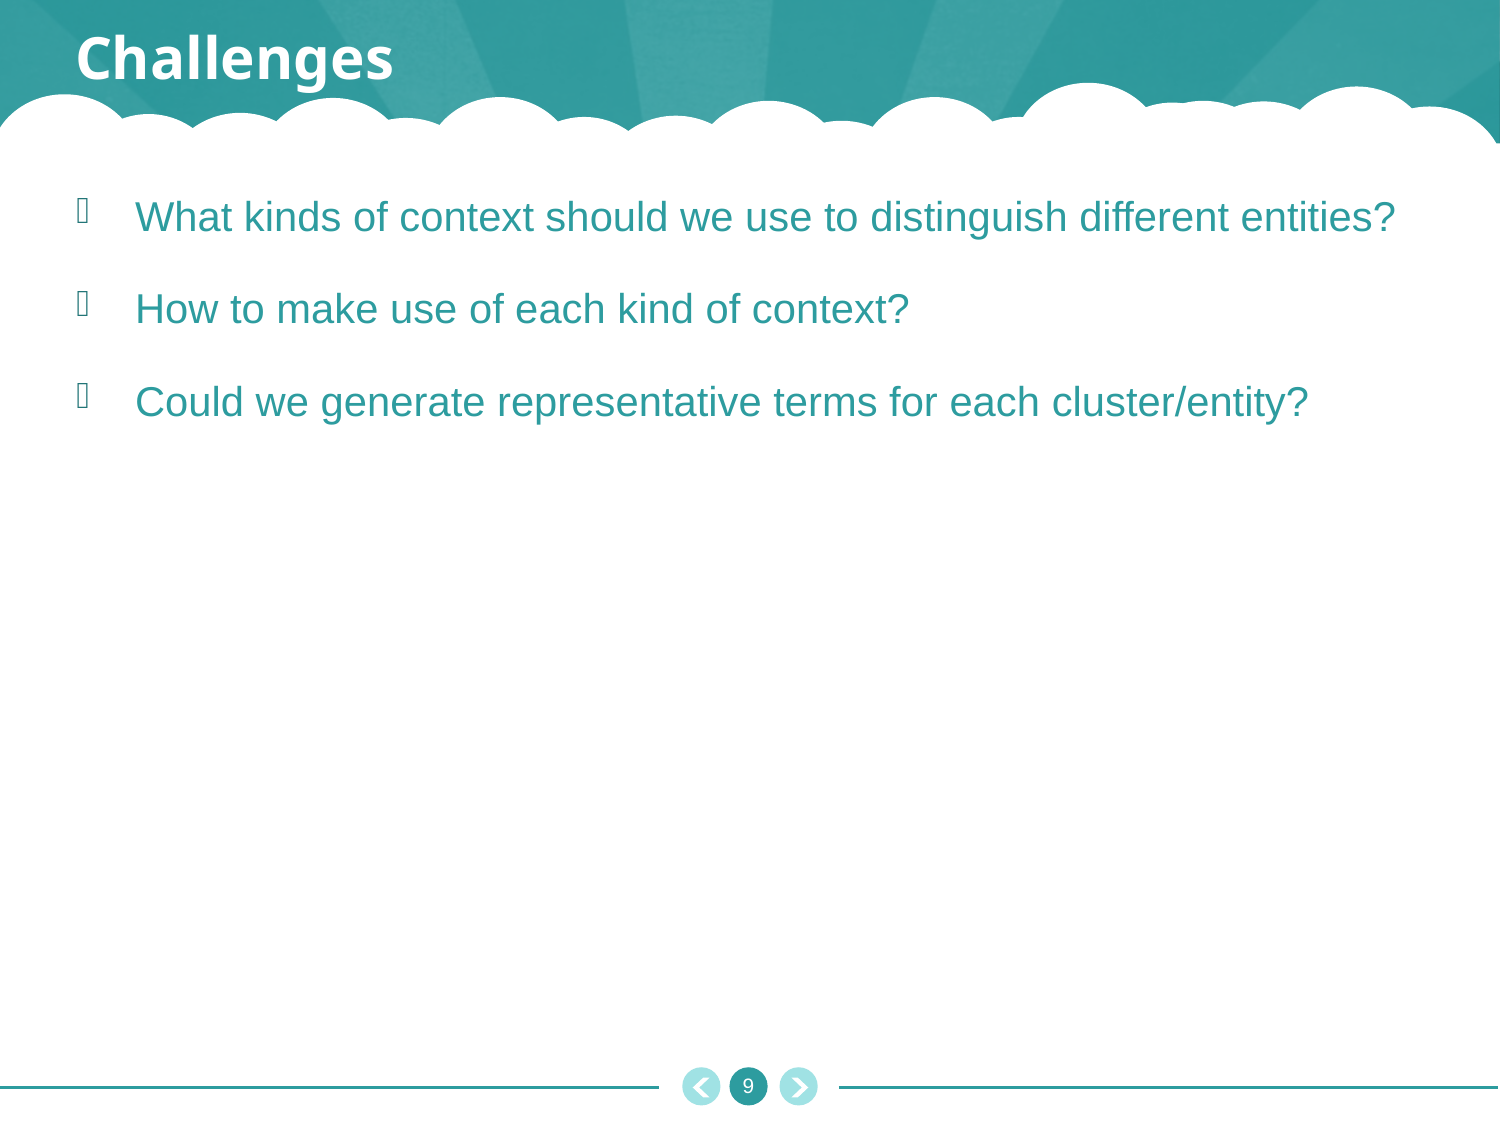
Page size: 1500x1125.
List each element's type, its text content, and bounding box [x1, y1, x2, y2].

slide_number 8 [718, 1054, 779, 1115]
list What kinds of context should we use to distinguish different entities? How to make use of each kind of context? Could we generate representative terms for each cluster/entity? [61, 177, 1434, 1014]
title Challenges [60, 0, 1434, 100]
